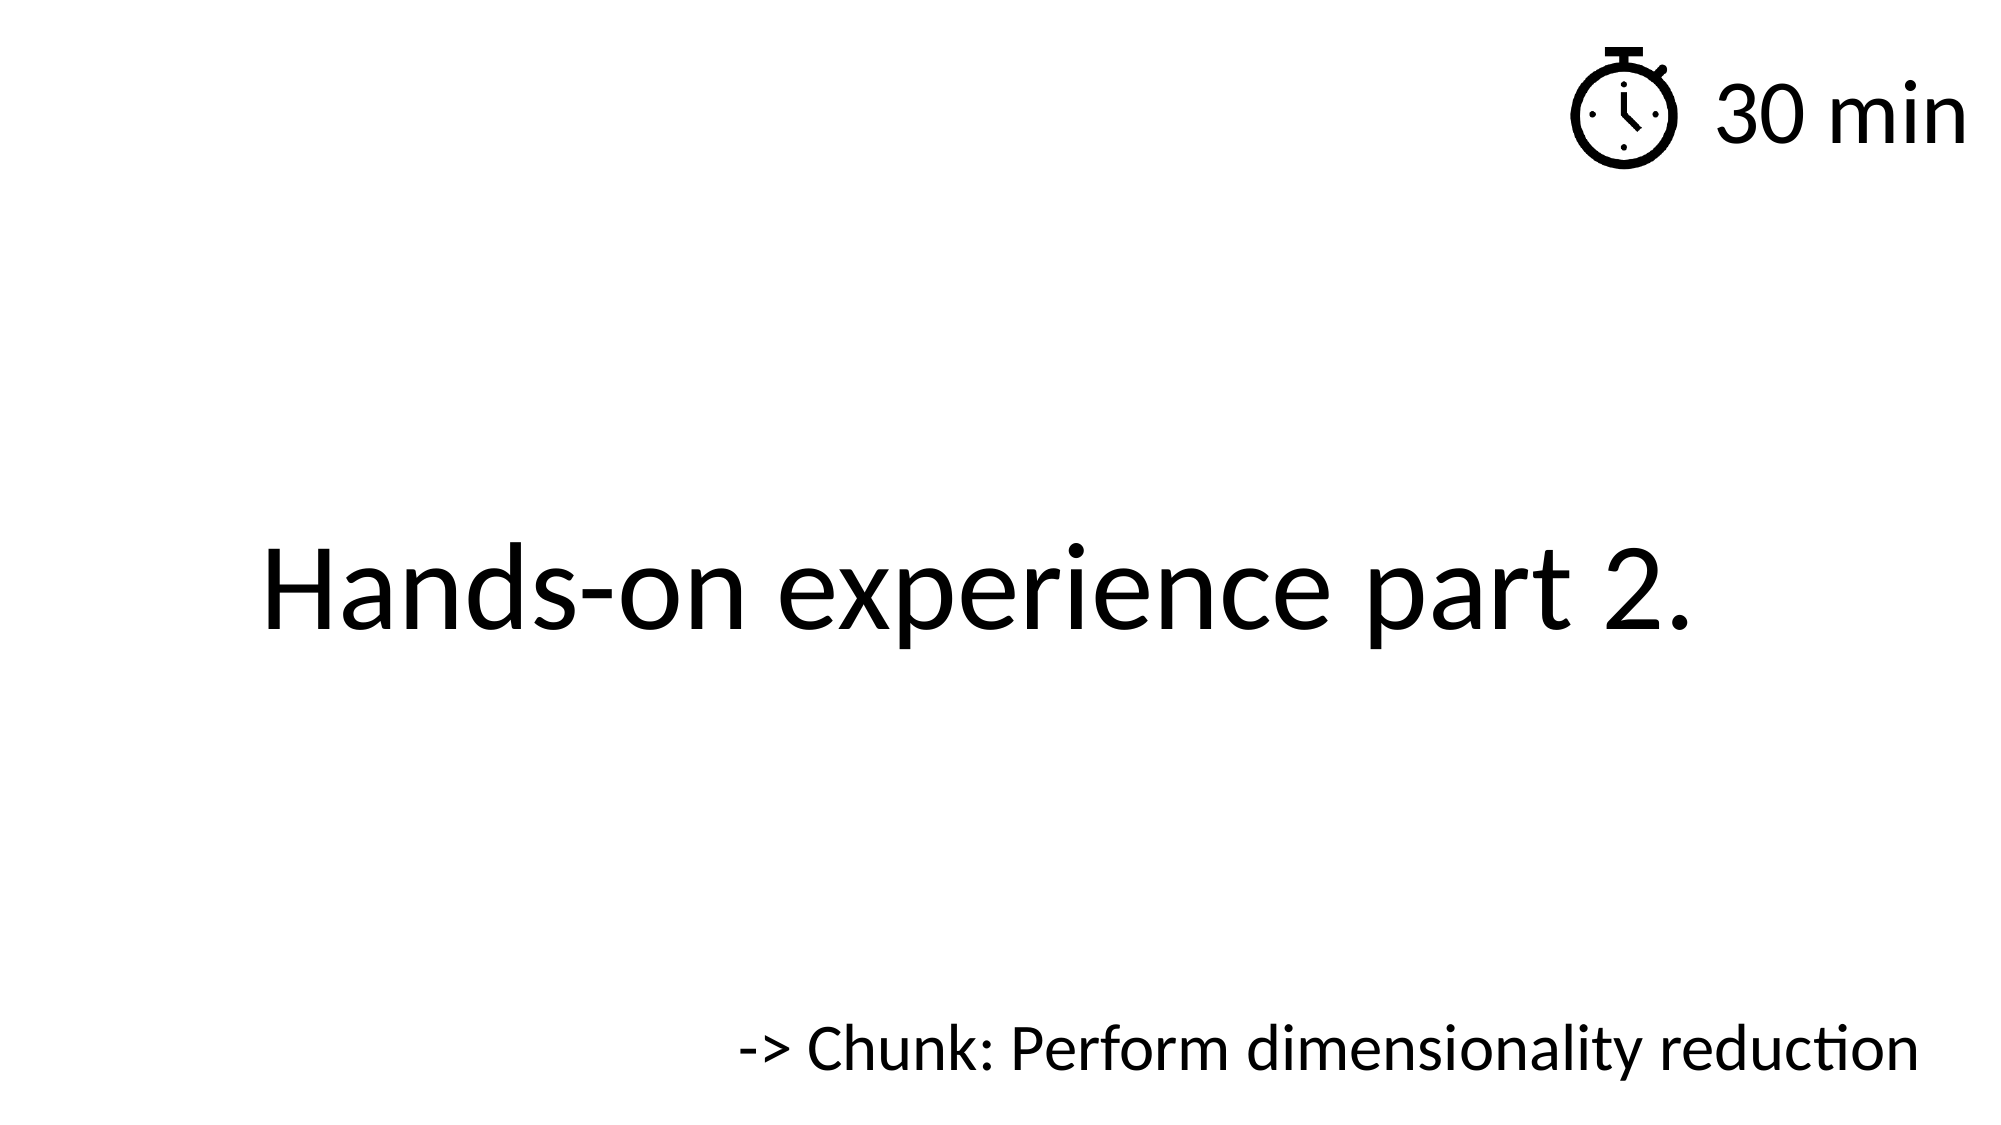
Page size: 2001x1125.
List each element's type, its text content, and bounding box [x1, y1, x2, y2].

picture [1548, 32, 1699, 183]
text_box -> Chunk: Perform dimensionality reduction [723, 996, 1937, 1091]
text_box 30 min [1699, 44, 1993, 170]
text_box Hands-on experience part 2. [246, 496, 1713, 662]
